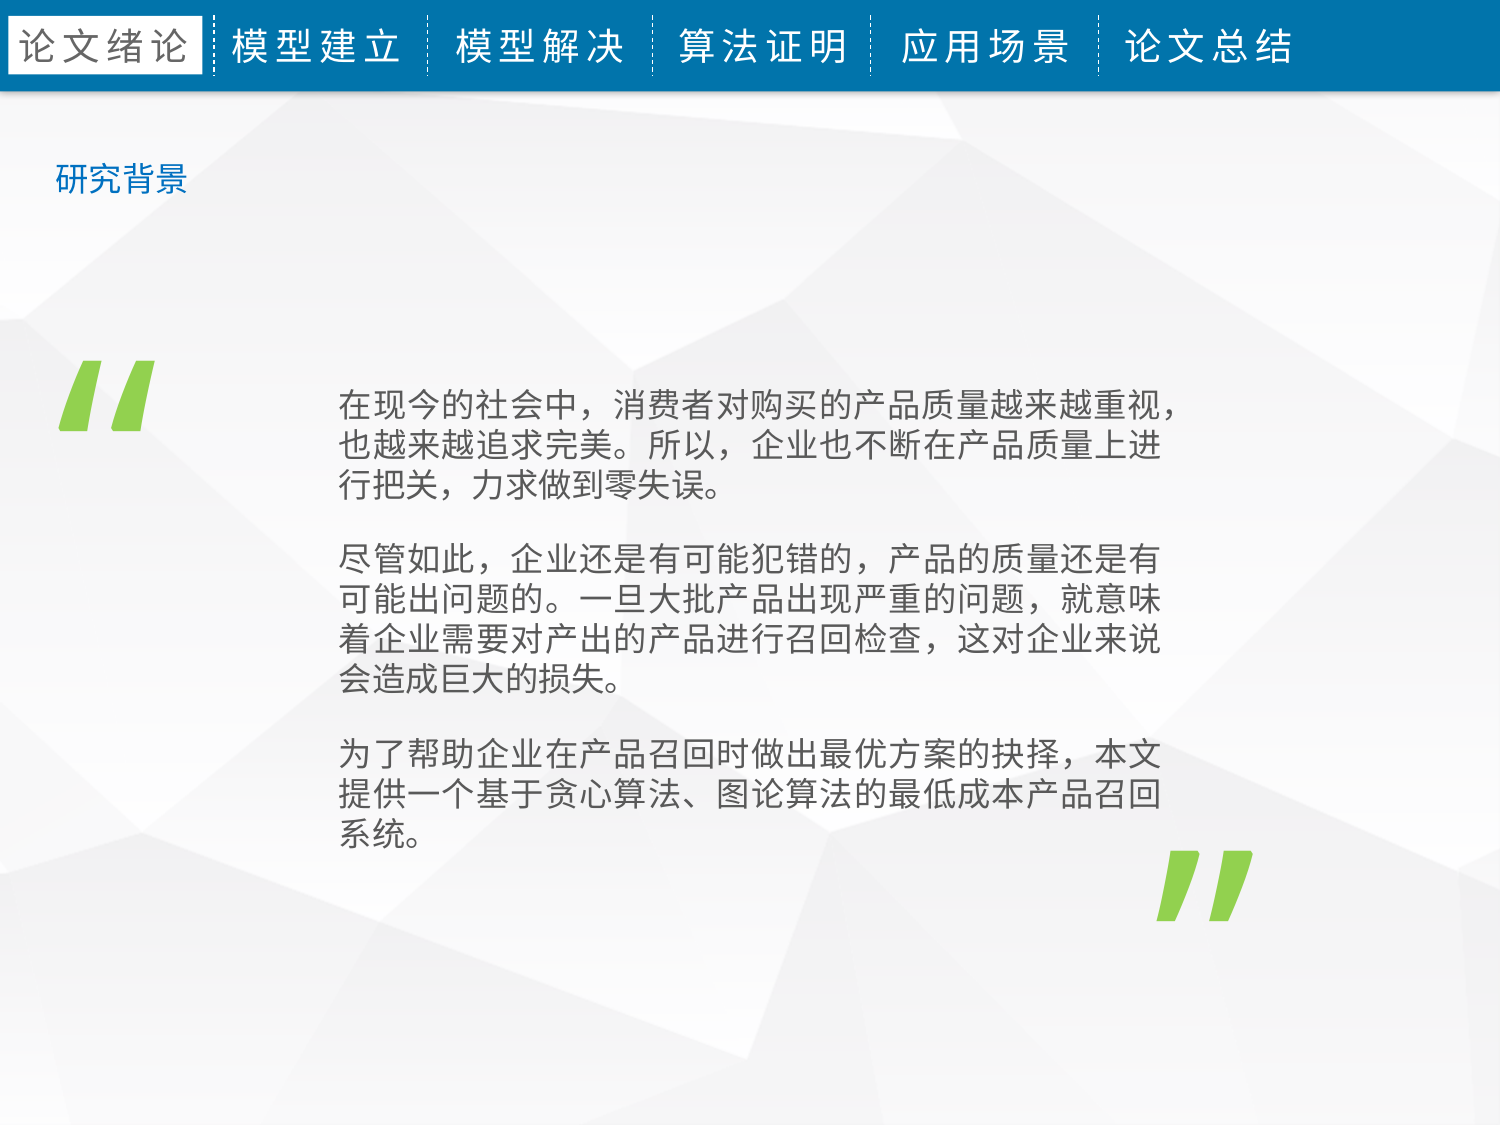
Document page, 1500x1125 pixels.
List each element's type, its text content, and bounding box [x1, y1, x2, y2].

text_box 在现今的社会中，消费者对购买的产品质量越来越重视，也越来越追求完美。所以，企业也不断在产品质量上进行把关，力求做到零失误。 [324, 377, 1179, 512]
text_box ” [1138, 761, 1375, 1122]
text_box 论文绪论 [4, 15, 213, 76]
text_box “ [40, 271, 277, 631]
text_box [0, 0, 1500, 92]
text_box 为了帮助企业在产品召回时做出最优方案的抉择，本文提供一个基于贪心算法、图论算法的最低成本产品召回系统。 [324, 726, 1179, 861]
text_box 算法证明 [871, 15, 876, 76]
text_box 模型建立 [217, 15, 427, 76]
text_box 应用场景 [886, 15, 1098, 76]
text_box 研究背景 [40, 150, 255, 206]
text_box 论文总结 [1109, 15, 1322, 76]
text_box 尽管如此，企业还是有可能犯错的，产品的质量还是有可能出问题的。一旦大批产品出现严重的问题，就意味着企业需要对产出的产品进行召回检查，这对企业来说会造成巨大的损失。 [324, 530, 1179, 706]
picture [0, 92, 1500, 1125]
text_box 模型解决 [440, 15, 652, 76]
text_box 算法证明 [663, 15, 870, 76]
